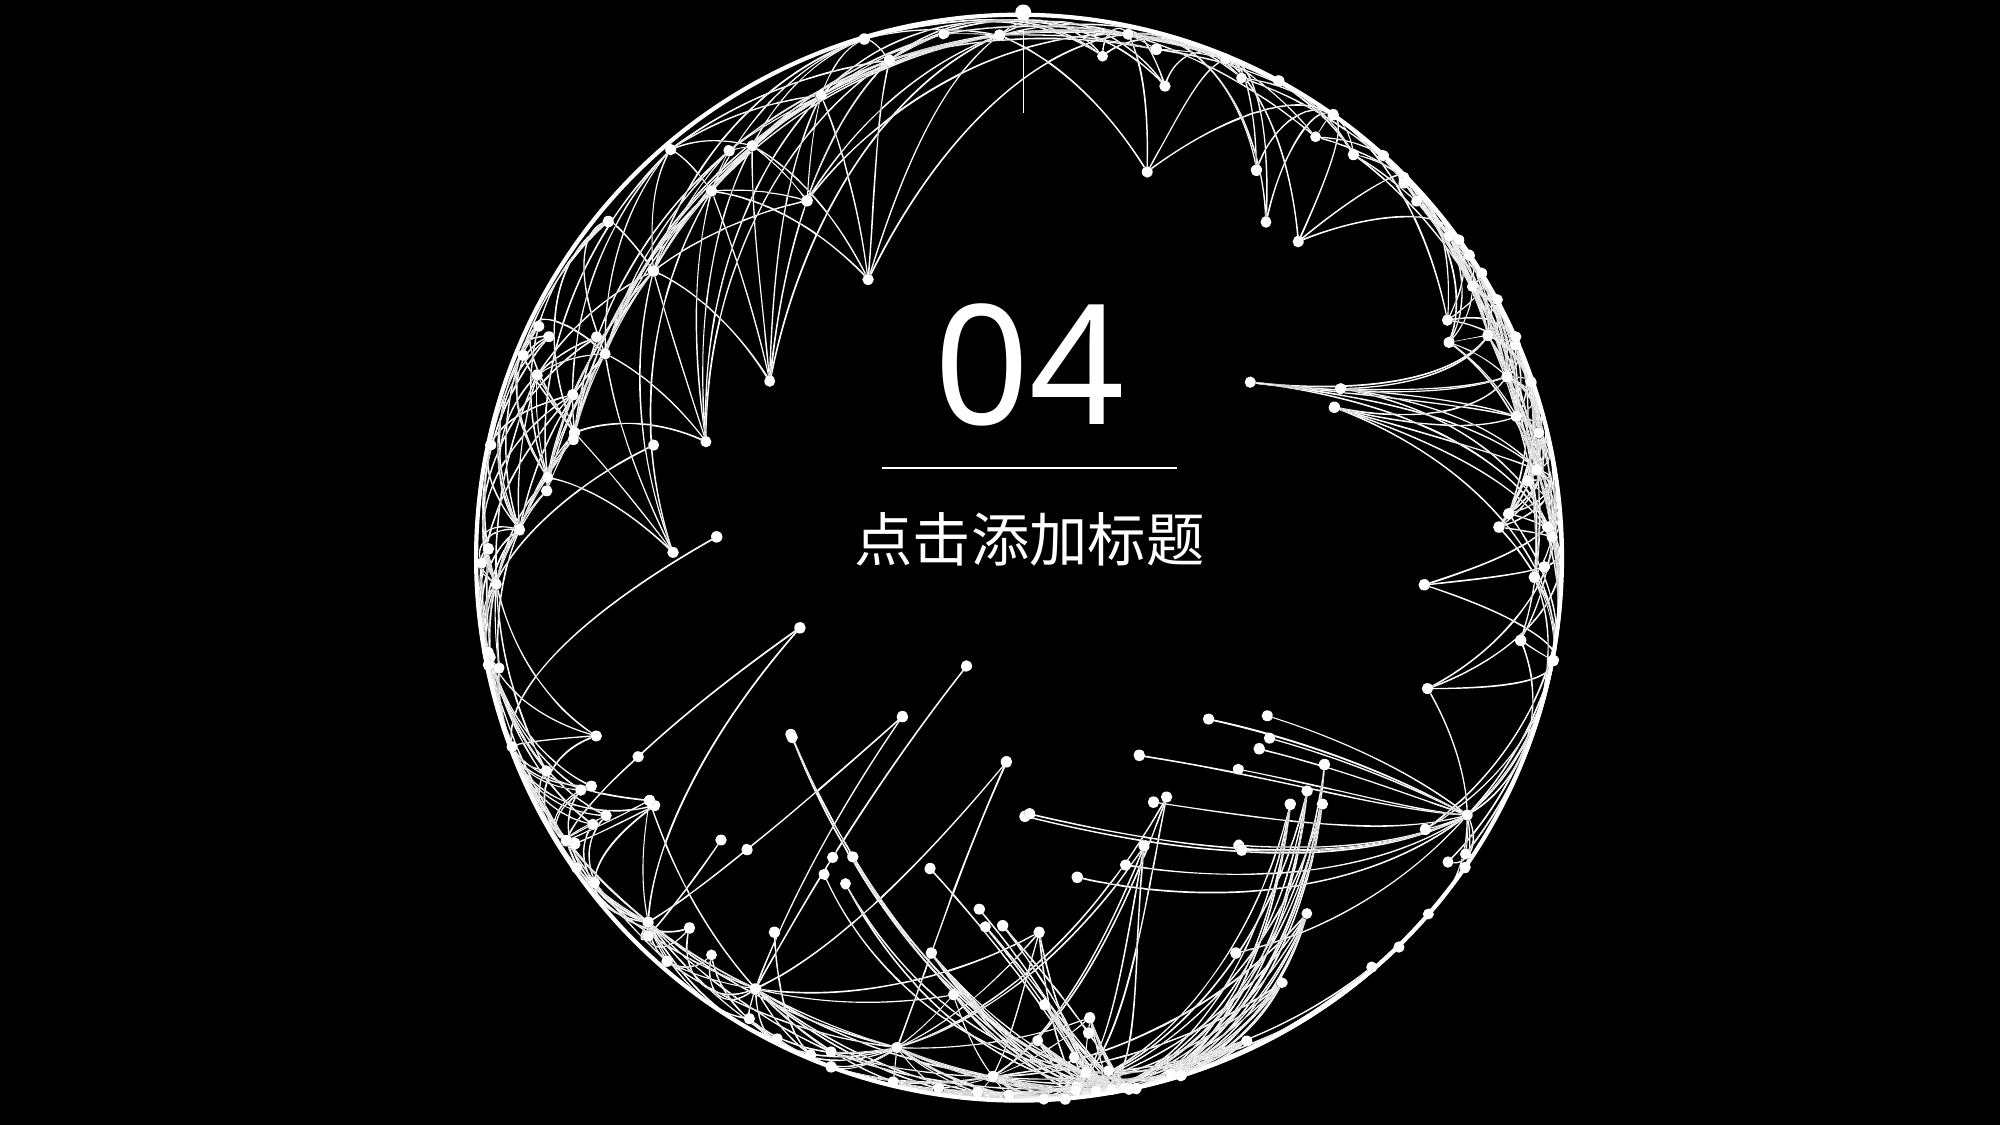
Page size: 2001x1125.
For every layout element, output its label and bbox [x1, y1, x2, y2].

text_box [950, 12, 1016, 17]
picture [475, 18, 1564, 1105]
text_box [1015, 4, 1032, 17]
text_box [1031, 12, 1089, 17]
